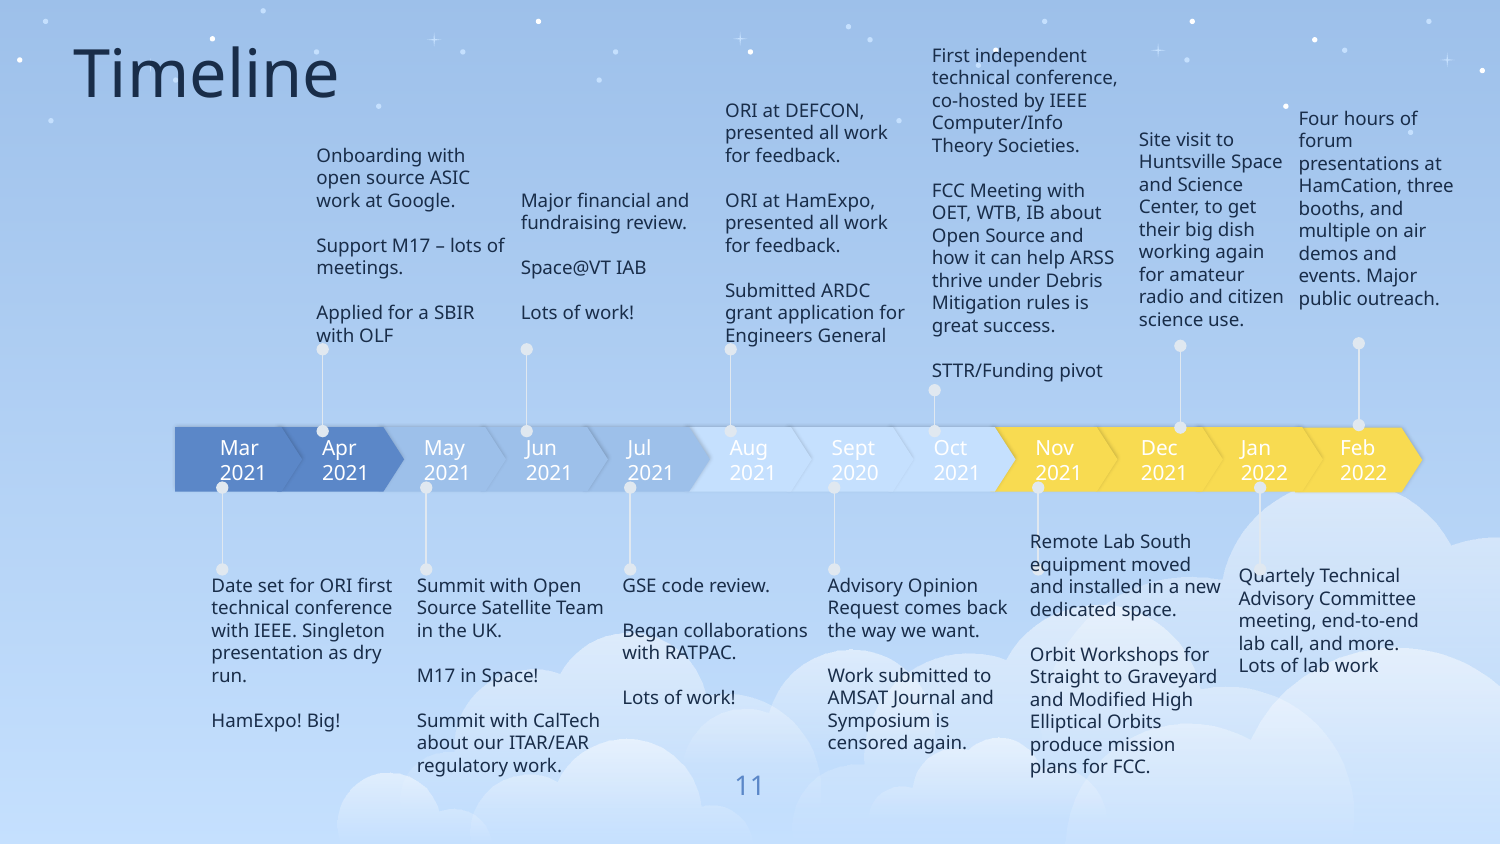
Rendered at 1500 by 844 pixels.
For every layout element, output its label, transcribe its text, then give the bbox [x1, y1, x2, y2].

text_box Advisory Opinion Request comes back the way we want. Work submitted to AMSAT Journal and Symposium is censored again. [827, 573, 1021, 661]
text_box Nov 2021 [999, 427, 1118, 492]
text_box Apr 2021 [285, 427, 405, 492]
text_box Date set for ORI first technical conference with IEEE. Singleton presentation as dry run. HamExpo! Big! [211, 573, 405, 661]
text_box Jun 2021 [488, 427, 608, 492]
text_box Feb 2022 [1304, 427, 1423, 493]
text_box Mar 2021 [175, 427, 303, 492]
title Timeline [73, 47, 1097, 113]
text_box Jul 2021 [591, 427, 710, 492]
text_box Aug 2021 [693, 427, 812, 492]
text_box Major financial and fundraising review. Space@VT IAB Lots of work! [520, 258, 714, 346]
text_box Sept 2020 [794, 427, 914, 492]
text_box May 2021 [386, 427, 506, 492]
text_box Dec 2021 [1101, 427, 1223, 492]
text_box First independent technical conference, co-hosted by IEEE Computer/Info Theory Societies. FCC Meeting with OET, WTB, IB about Open Source and how it can help ARSS thrive under Debris Mitigation rules is great success. STTR/Funding pivot [931, 293, 1125, 382]
text_box Site visit to Huntsville Space and Science Center, to get their big dish working again for amateur radio and citizen science use. [1138, 242, 1285, 330]
text_box GSE code review. Began collaborations with RATPAC. Lots of work! [622, 573, 816, 661]
text_box Four hours of forum presentations at HamCation, three booths, and multiple on air demos and events. Major public outreach. [1298, 106, 1459, 194]
text_box Oct 2021 [896, 427, 1016, 492]
slide_number 11 [705, 754, 795, 819]
text_box Summit with Open Source Satellite Team in the UK. M17 in Space! Summit with CalTech about our ITAR/EAR regulatory work. [416, 573, 610, 661]
text_box Quartely Technical Advisory Committee meeting, end-to-end lab call, and more. Lots of lab work [1238, 588, 1432, 677]
text_box Jan 2022 [1205, 427, 1323, 492]
text_box ORI at DEFCON, presented all work for feedback. ORI at HamExpo, presented all work for feedback. Submitted ARDC grant application for Engineers General [725, 258, 918, 346]
text_box Onboarding with open source ASIC work at Google. Support M17 – lots of meetings. Applied for a SBIR with OLF [316, 258, 510, 346]
text_box Remote Lab South equipment moved and installed in a new dedicated space. Orbit Workshops for Straight to Graveyard and Modified High Elliptical Orbits produce mission plans for FCC. [1029, 529, 1223, 618]
